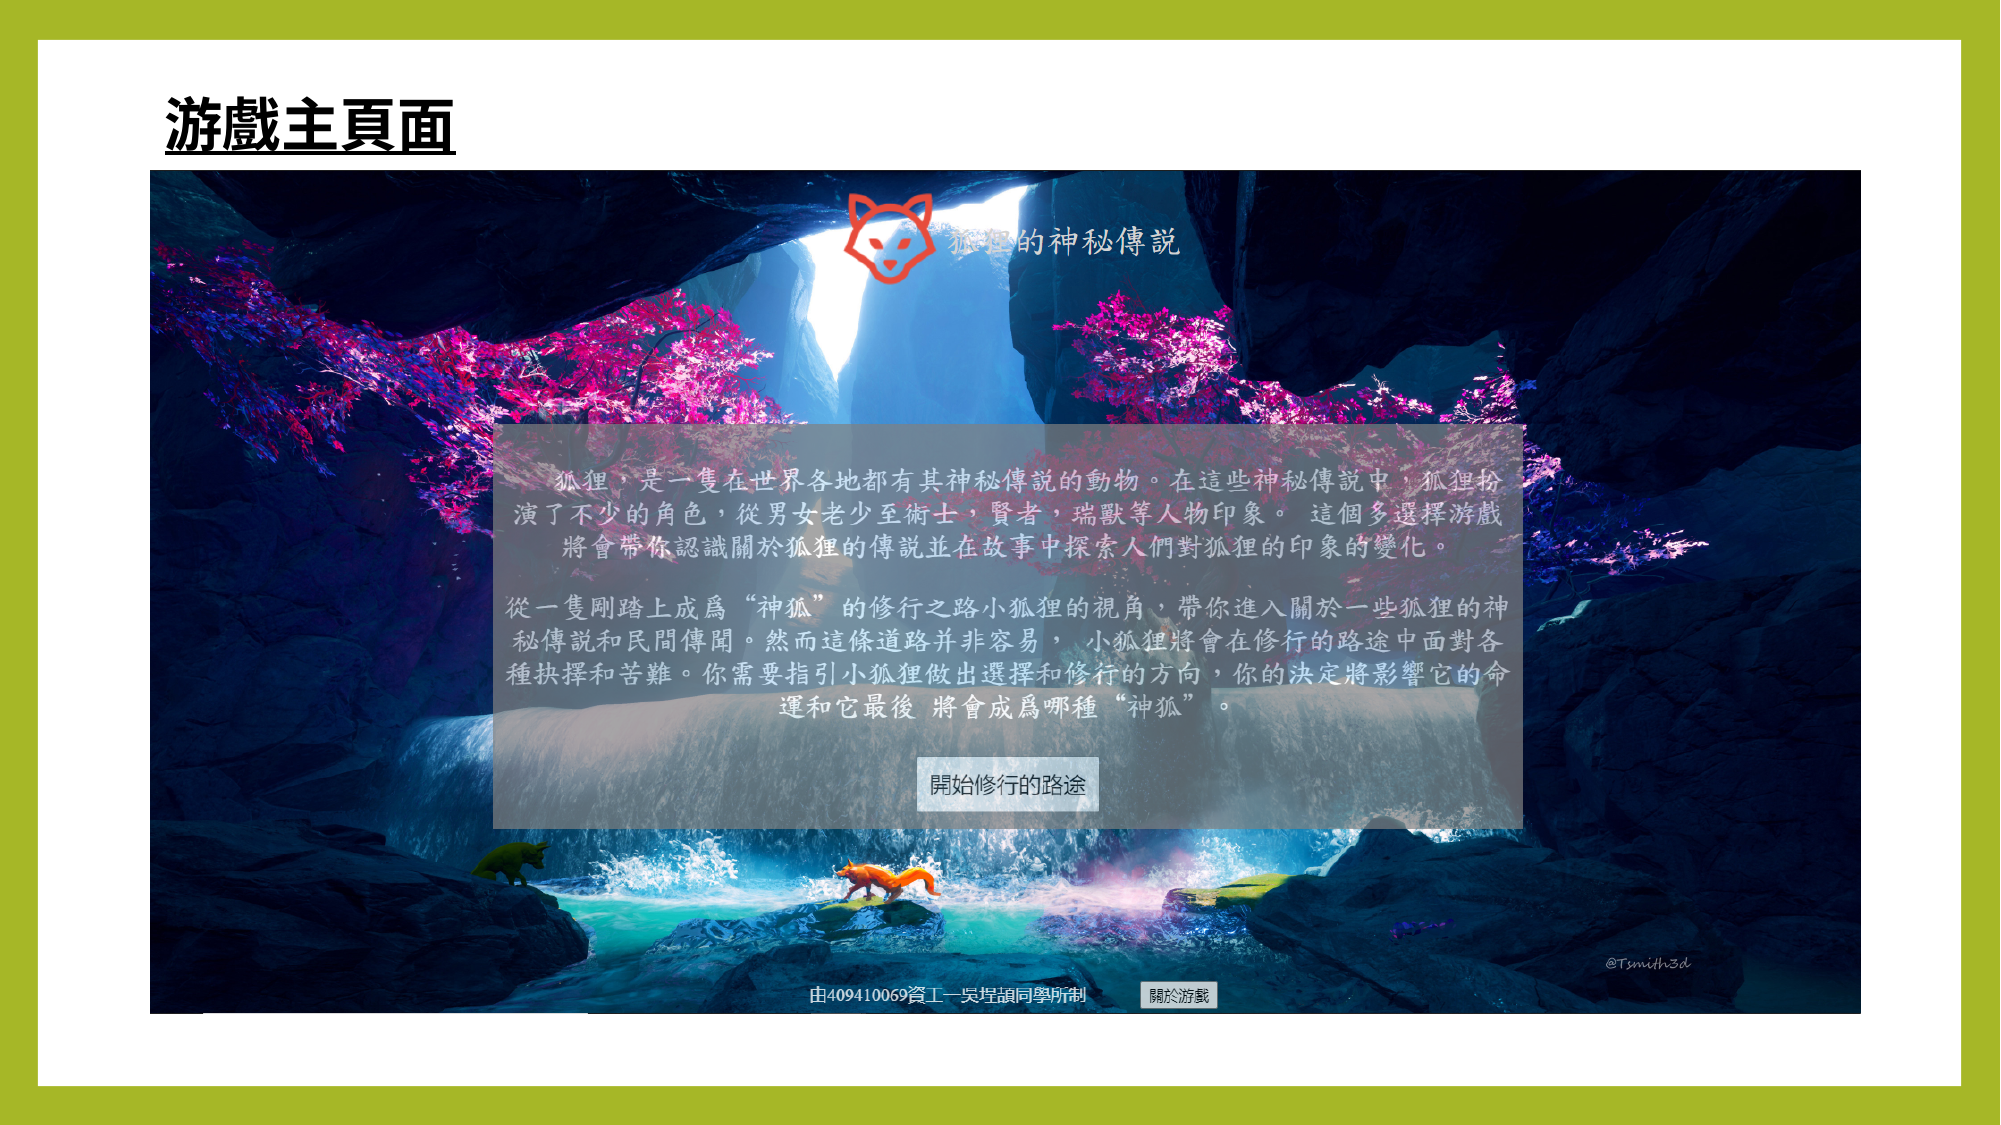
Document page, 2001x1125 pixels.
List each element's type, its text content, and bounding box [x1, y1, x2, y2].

picture [149, 169, 1861, 1015]
text_box 游戲主頁面 [150, 80, 499, 166]
